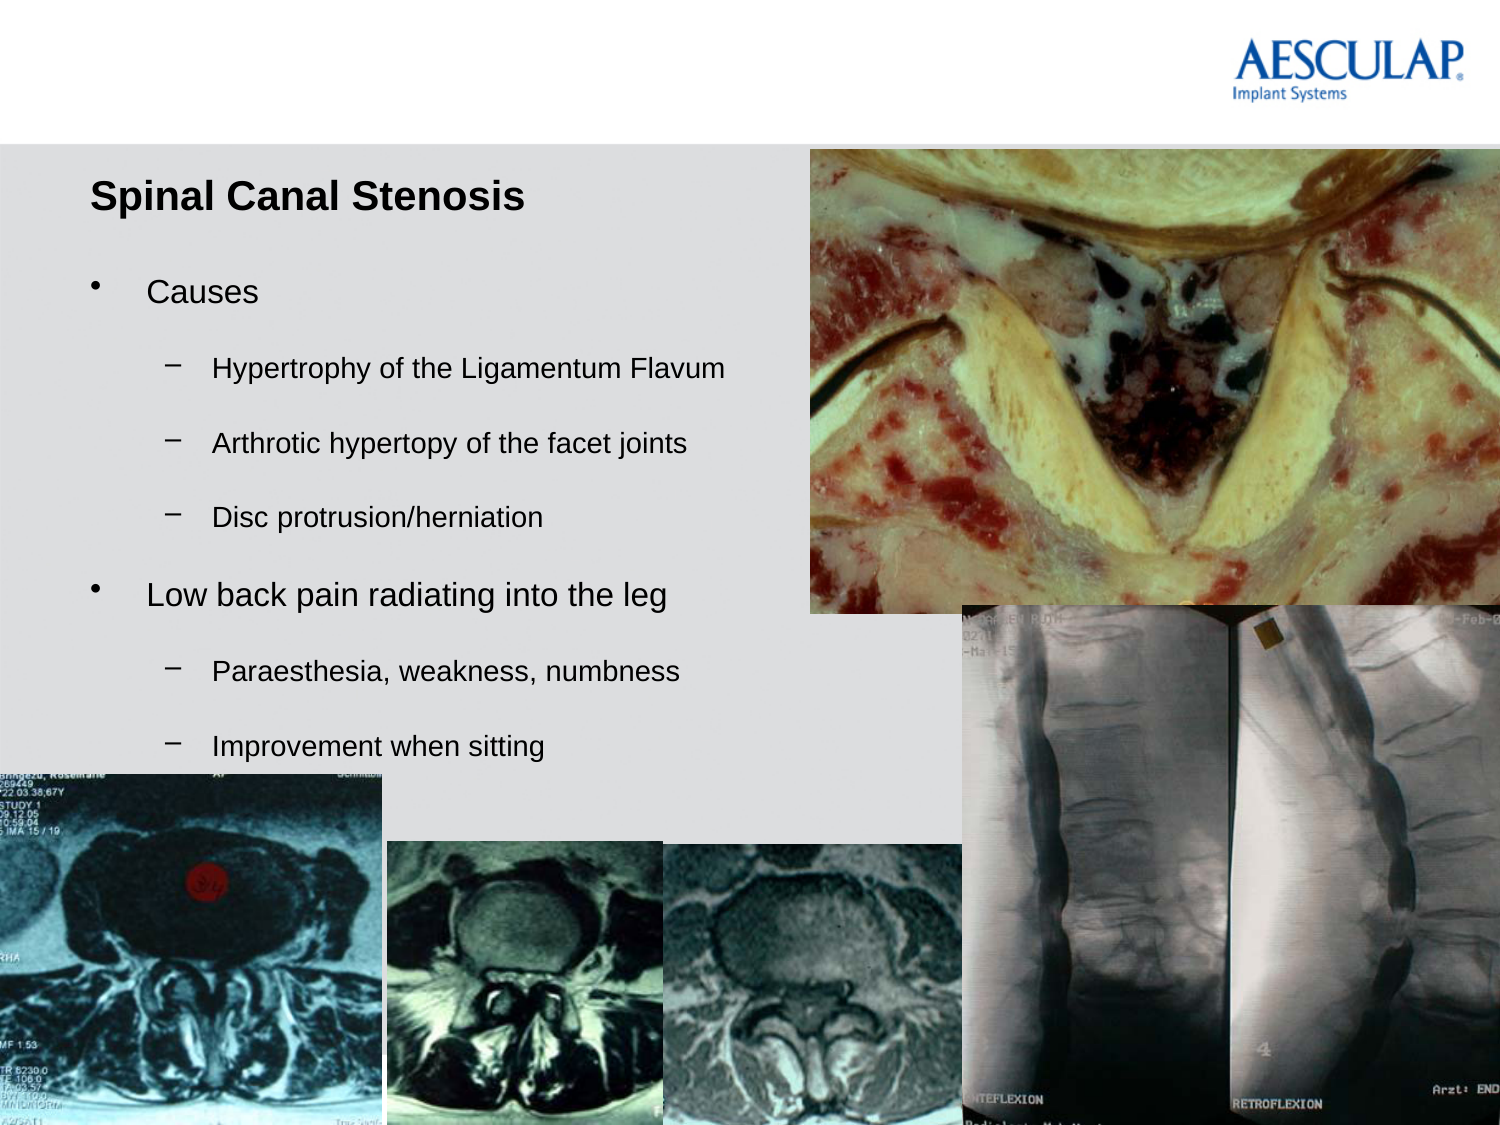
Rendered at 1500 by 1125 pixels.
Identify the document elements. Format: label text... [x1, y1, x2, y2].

picture [0, 0, 1500, 1125]
title Spinal Canal Stenosis [74, 137, 1426, 251]
list Causes Hypertrophy of the Ligamentum Flavum Arthrotic hypertopy of the facet joints Disc protrusion/herniation Low back pain radiating into the leg Paraesthesia, weakness, numbness Improvement when sitting [74, 262, 776, 843]
